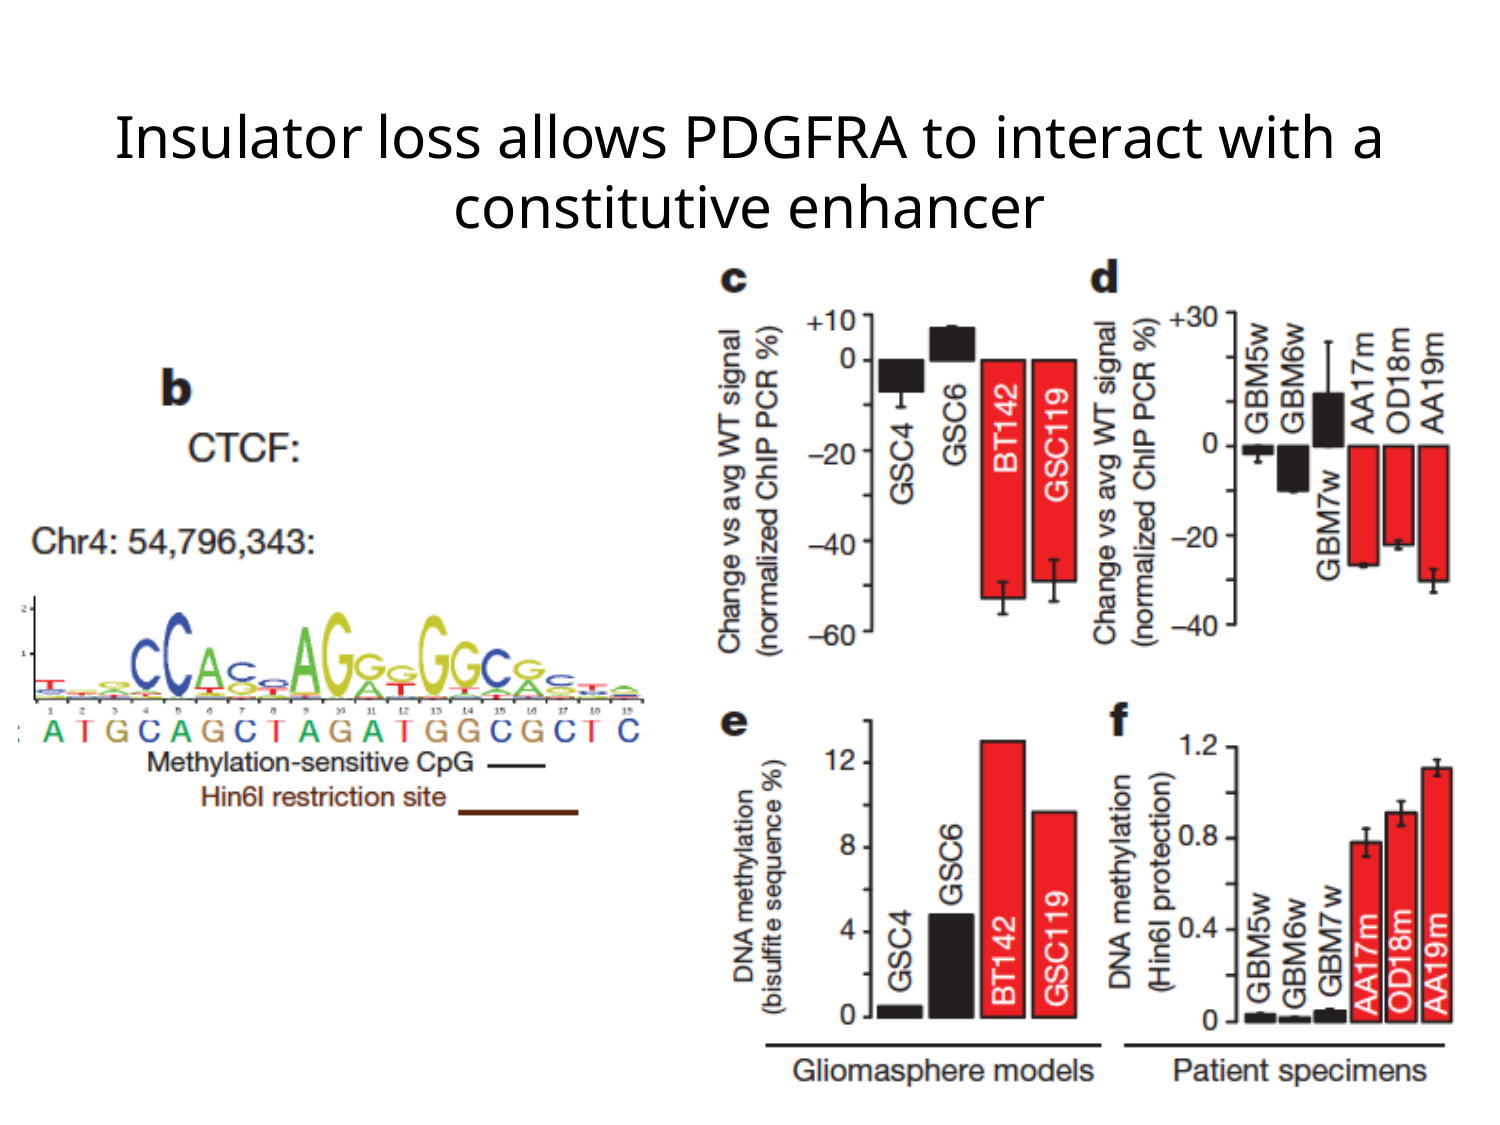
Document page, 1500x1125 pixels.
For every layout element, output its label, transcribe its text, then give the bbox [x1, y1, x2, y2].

picture [681, 231, 1468, 1091]
picture [17, 312, 659, 845]
text_box Insulator loss allows PDGFRA to interact with a constitutive enhancer [0, 76, 1500, 264]
